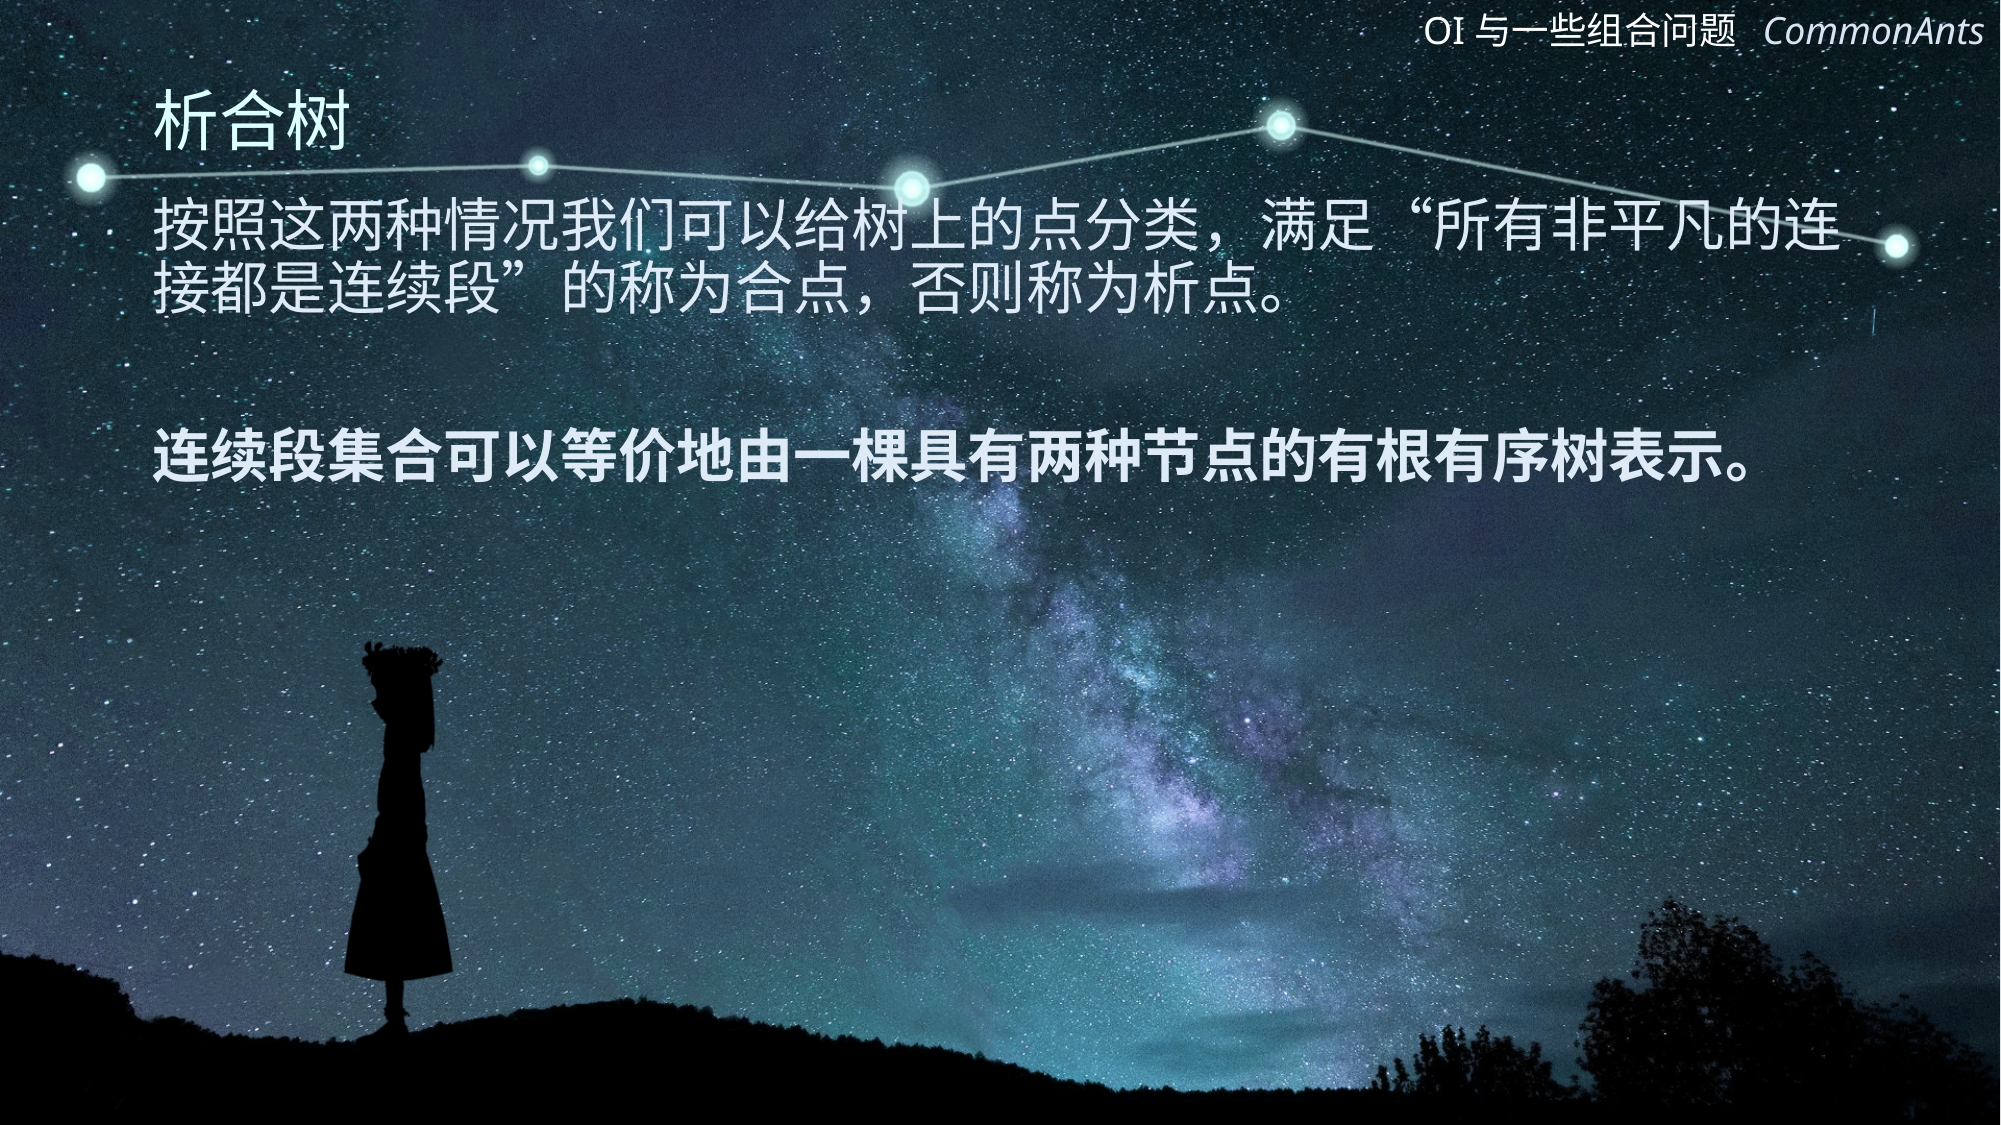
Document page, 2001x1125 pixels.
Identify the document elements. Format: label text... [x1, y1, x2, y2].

list 按照这两种情况我们可以给树上的点分类，满足“所有非平凡的连接都是连续段”的称为合点，否则称为析点。 连续段集合可以等价地由一棵具有两种节点的有根有序树表示。 [137, 188, 1863, 1111]
picture [0, 0, 2001, 1125]
title 析合树 [137, 59, 1863, 188]
